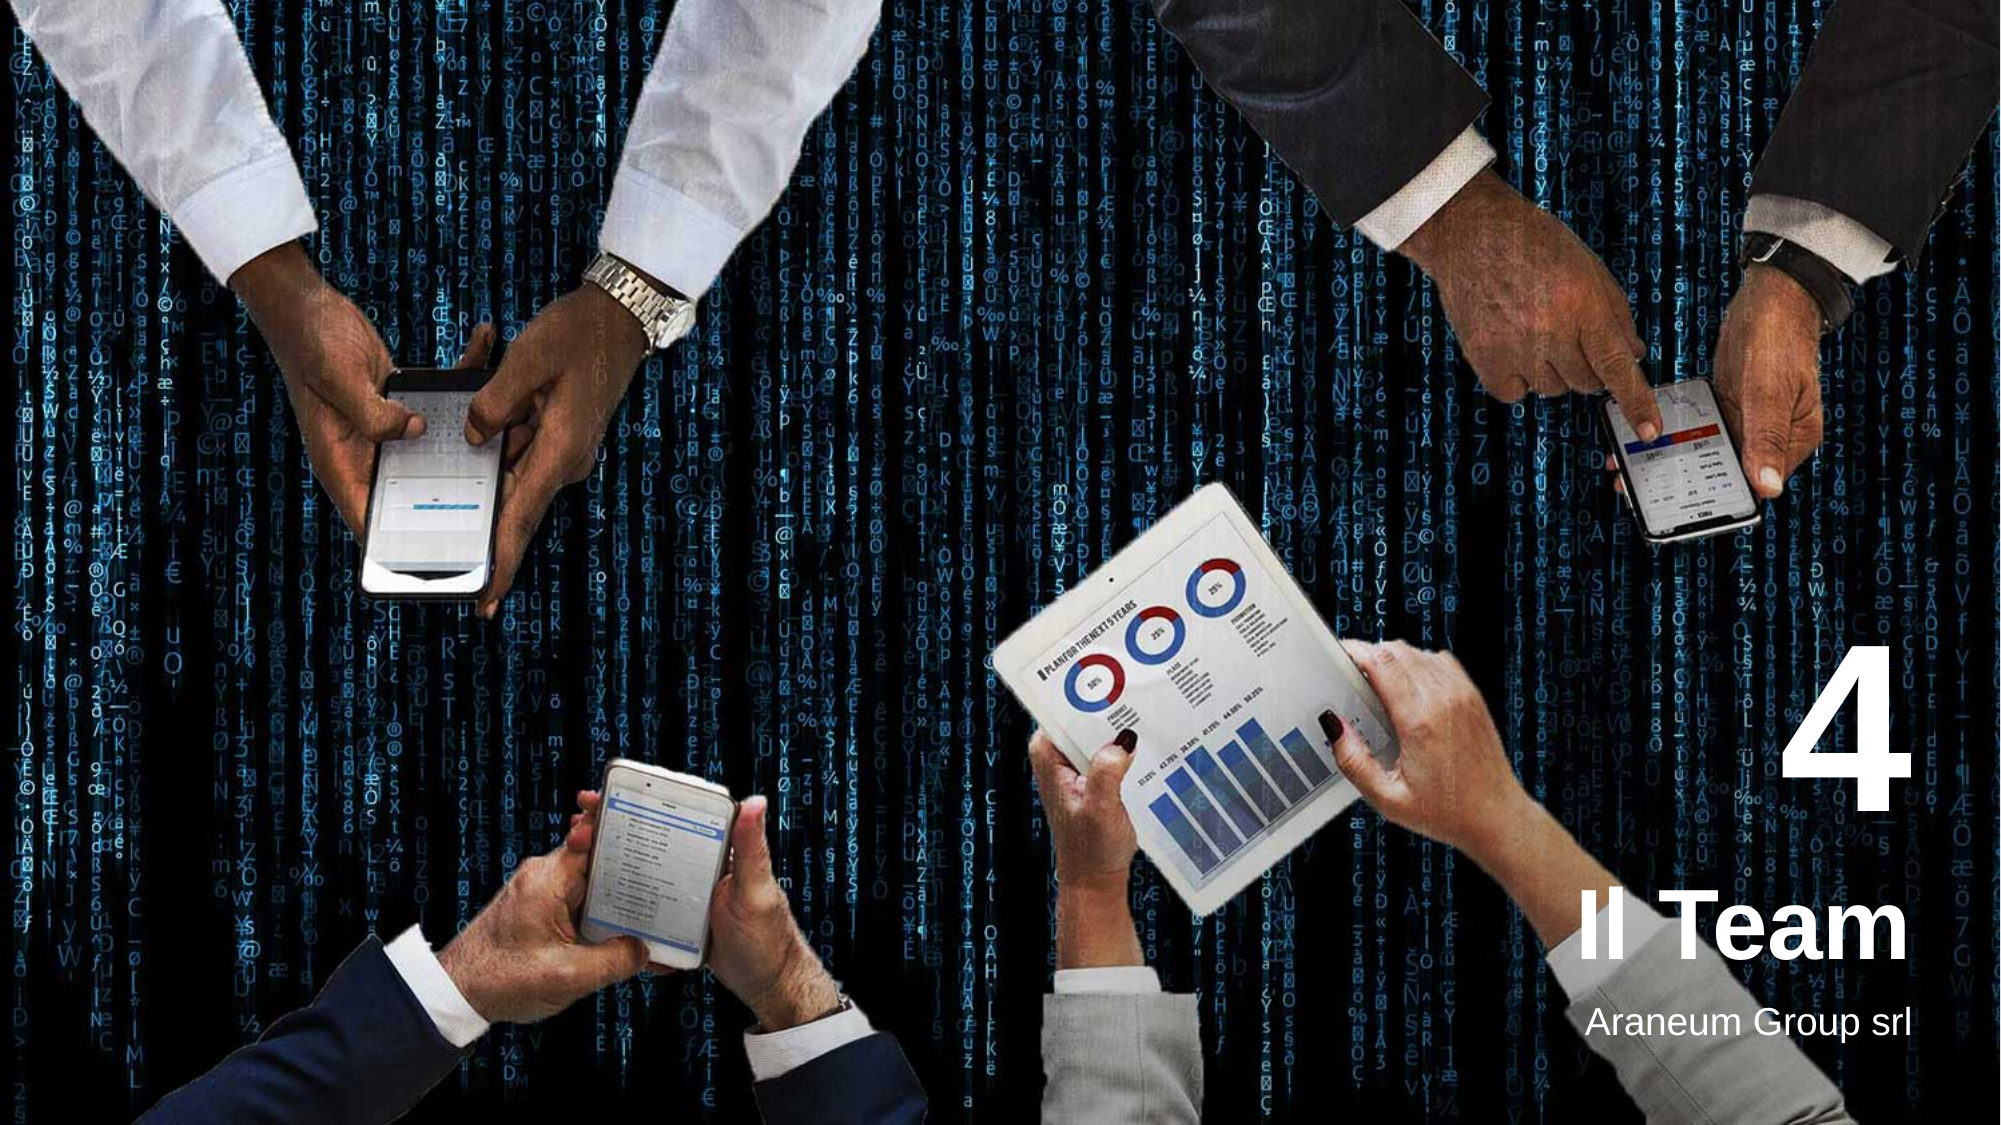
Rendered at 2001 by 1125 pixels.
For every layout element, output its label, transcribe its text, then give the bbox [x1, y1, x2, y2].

text_box 4 Il Team [925, 564, 1927, 987]
picture [0, 0, 2001, 1125]
text_box Araneum Group srl [1046, 989, 1927, 1051]
